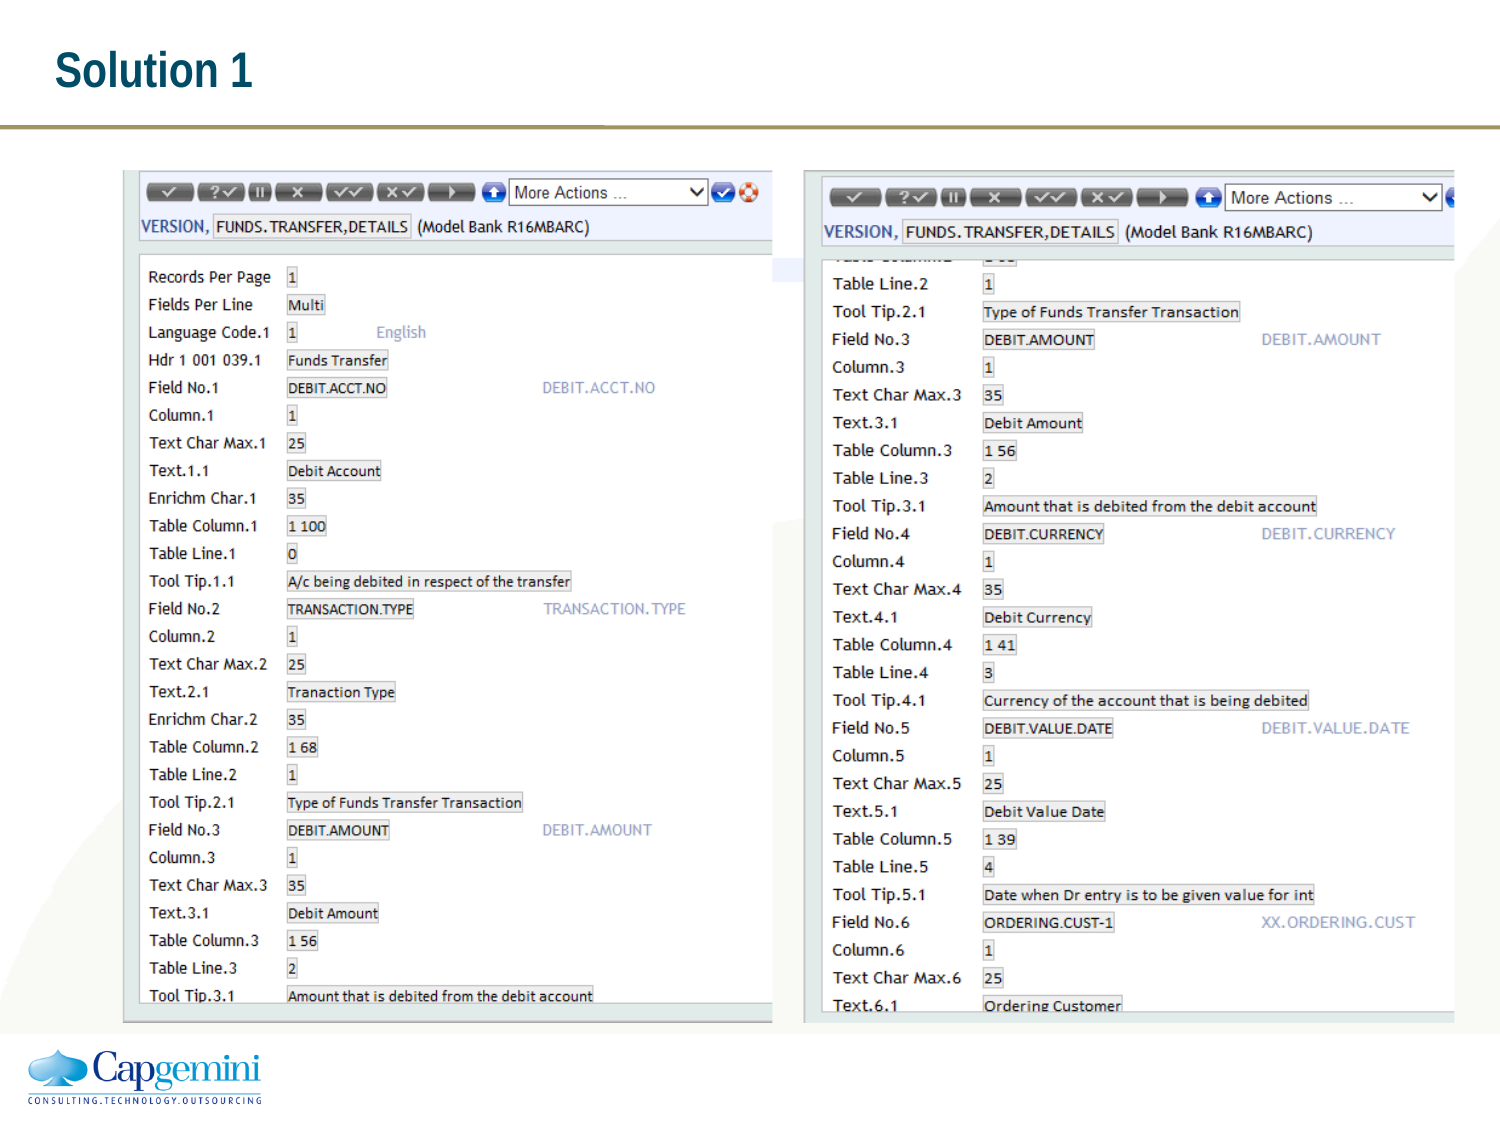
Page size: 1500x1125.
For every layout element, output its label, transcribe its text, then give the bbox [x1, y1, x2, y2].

title Solution 1 [39, 22, 1470, 113]
picture [0, 0, 1500, 125]
picture [0, 130, 1500, 1125]
